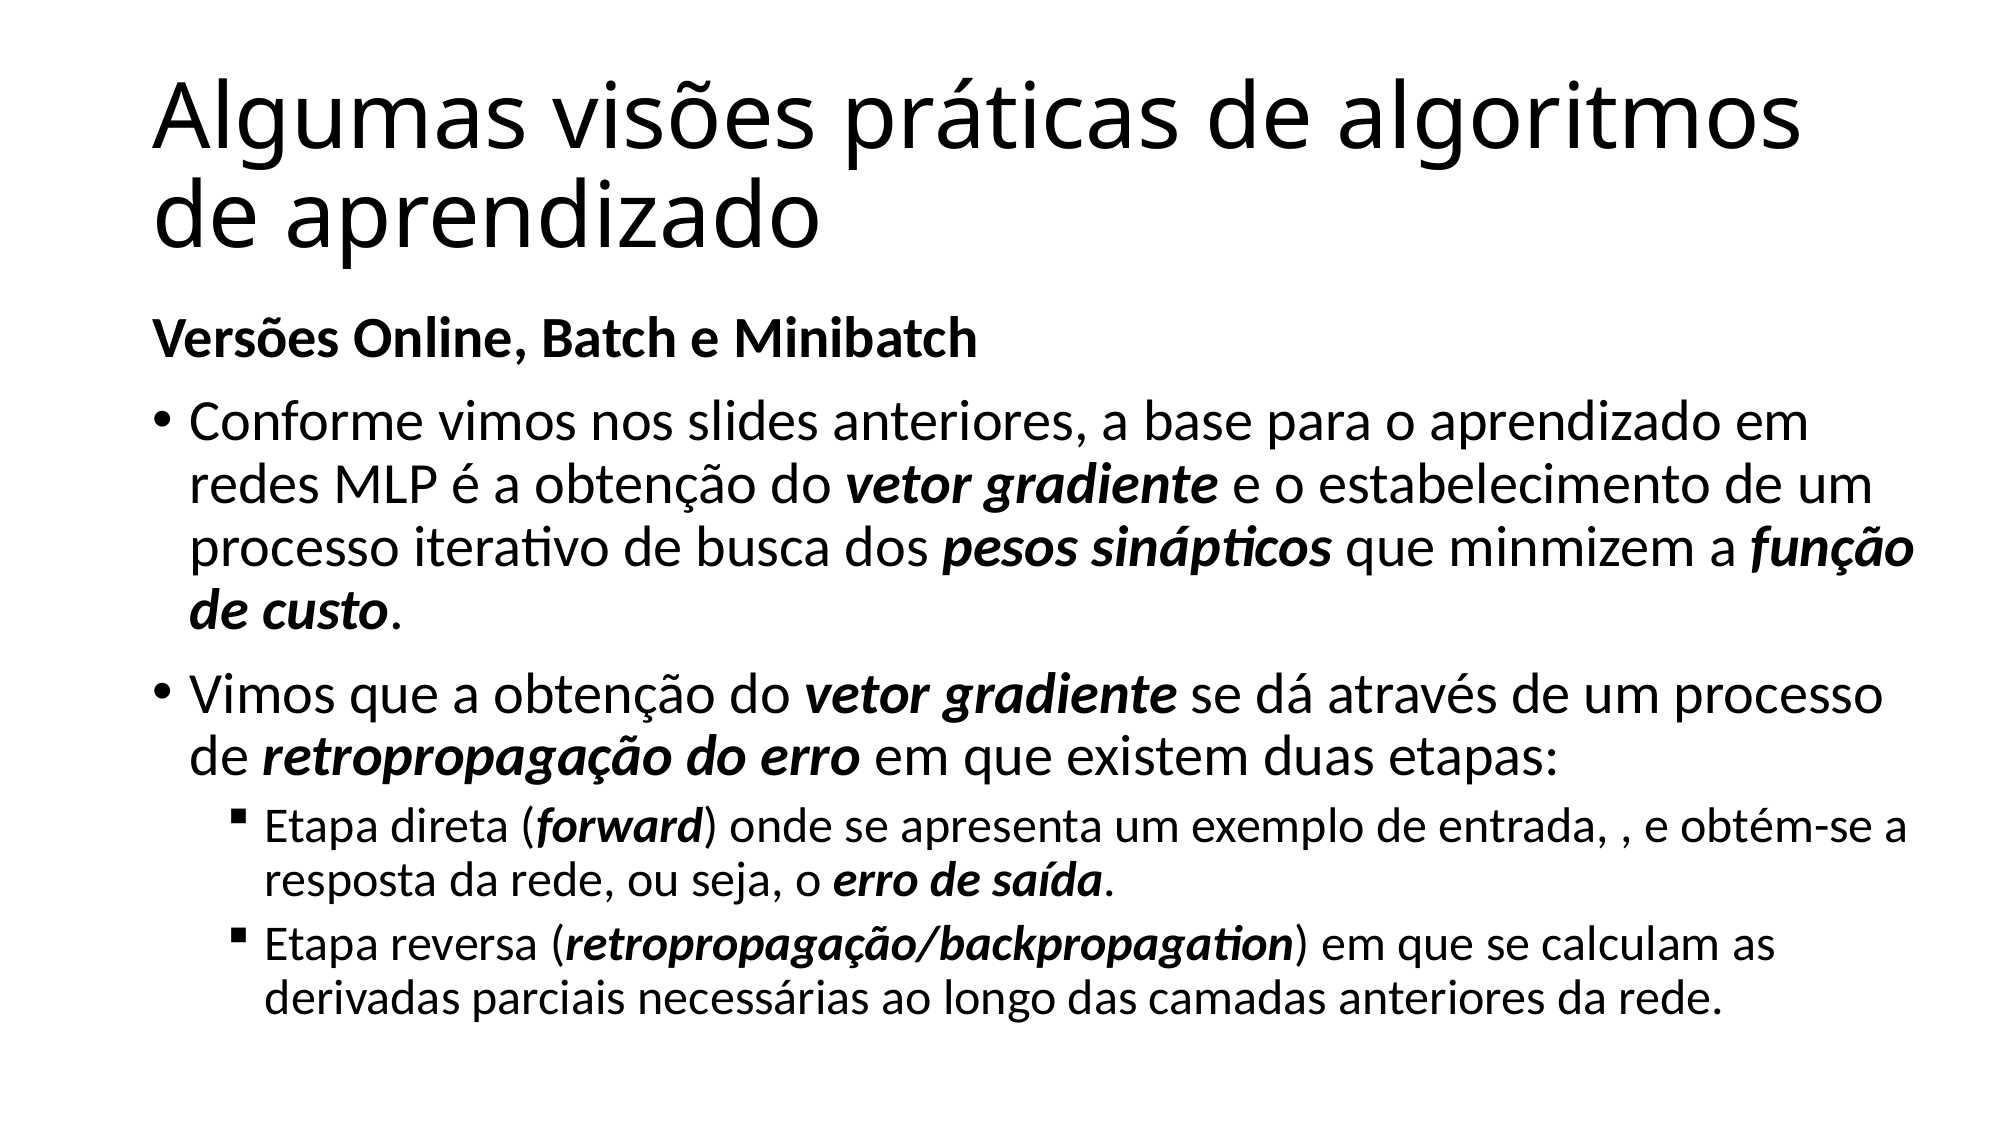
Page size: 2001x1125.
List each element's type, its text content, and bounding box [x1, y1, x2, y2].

title Algumas visões práticas de algoritmos de aprendizado [137, 59, 1863, 278]
